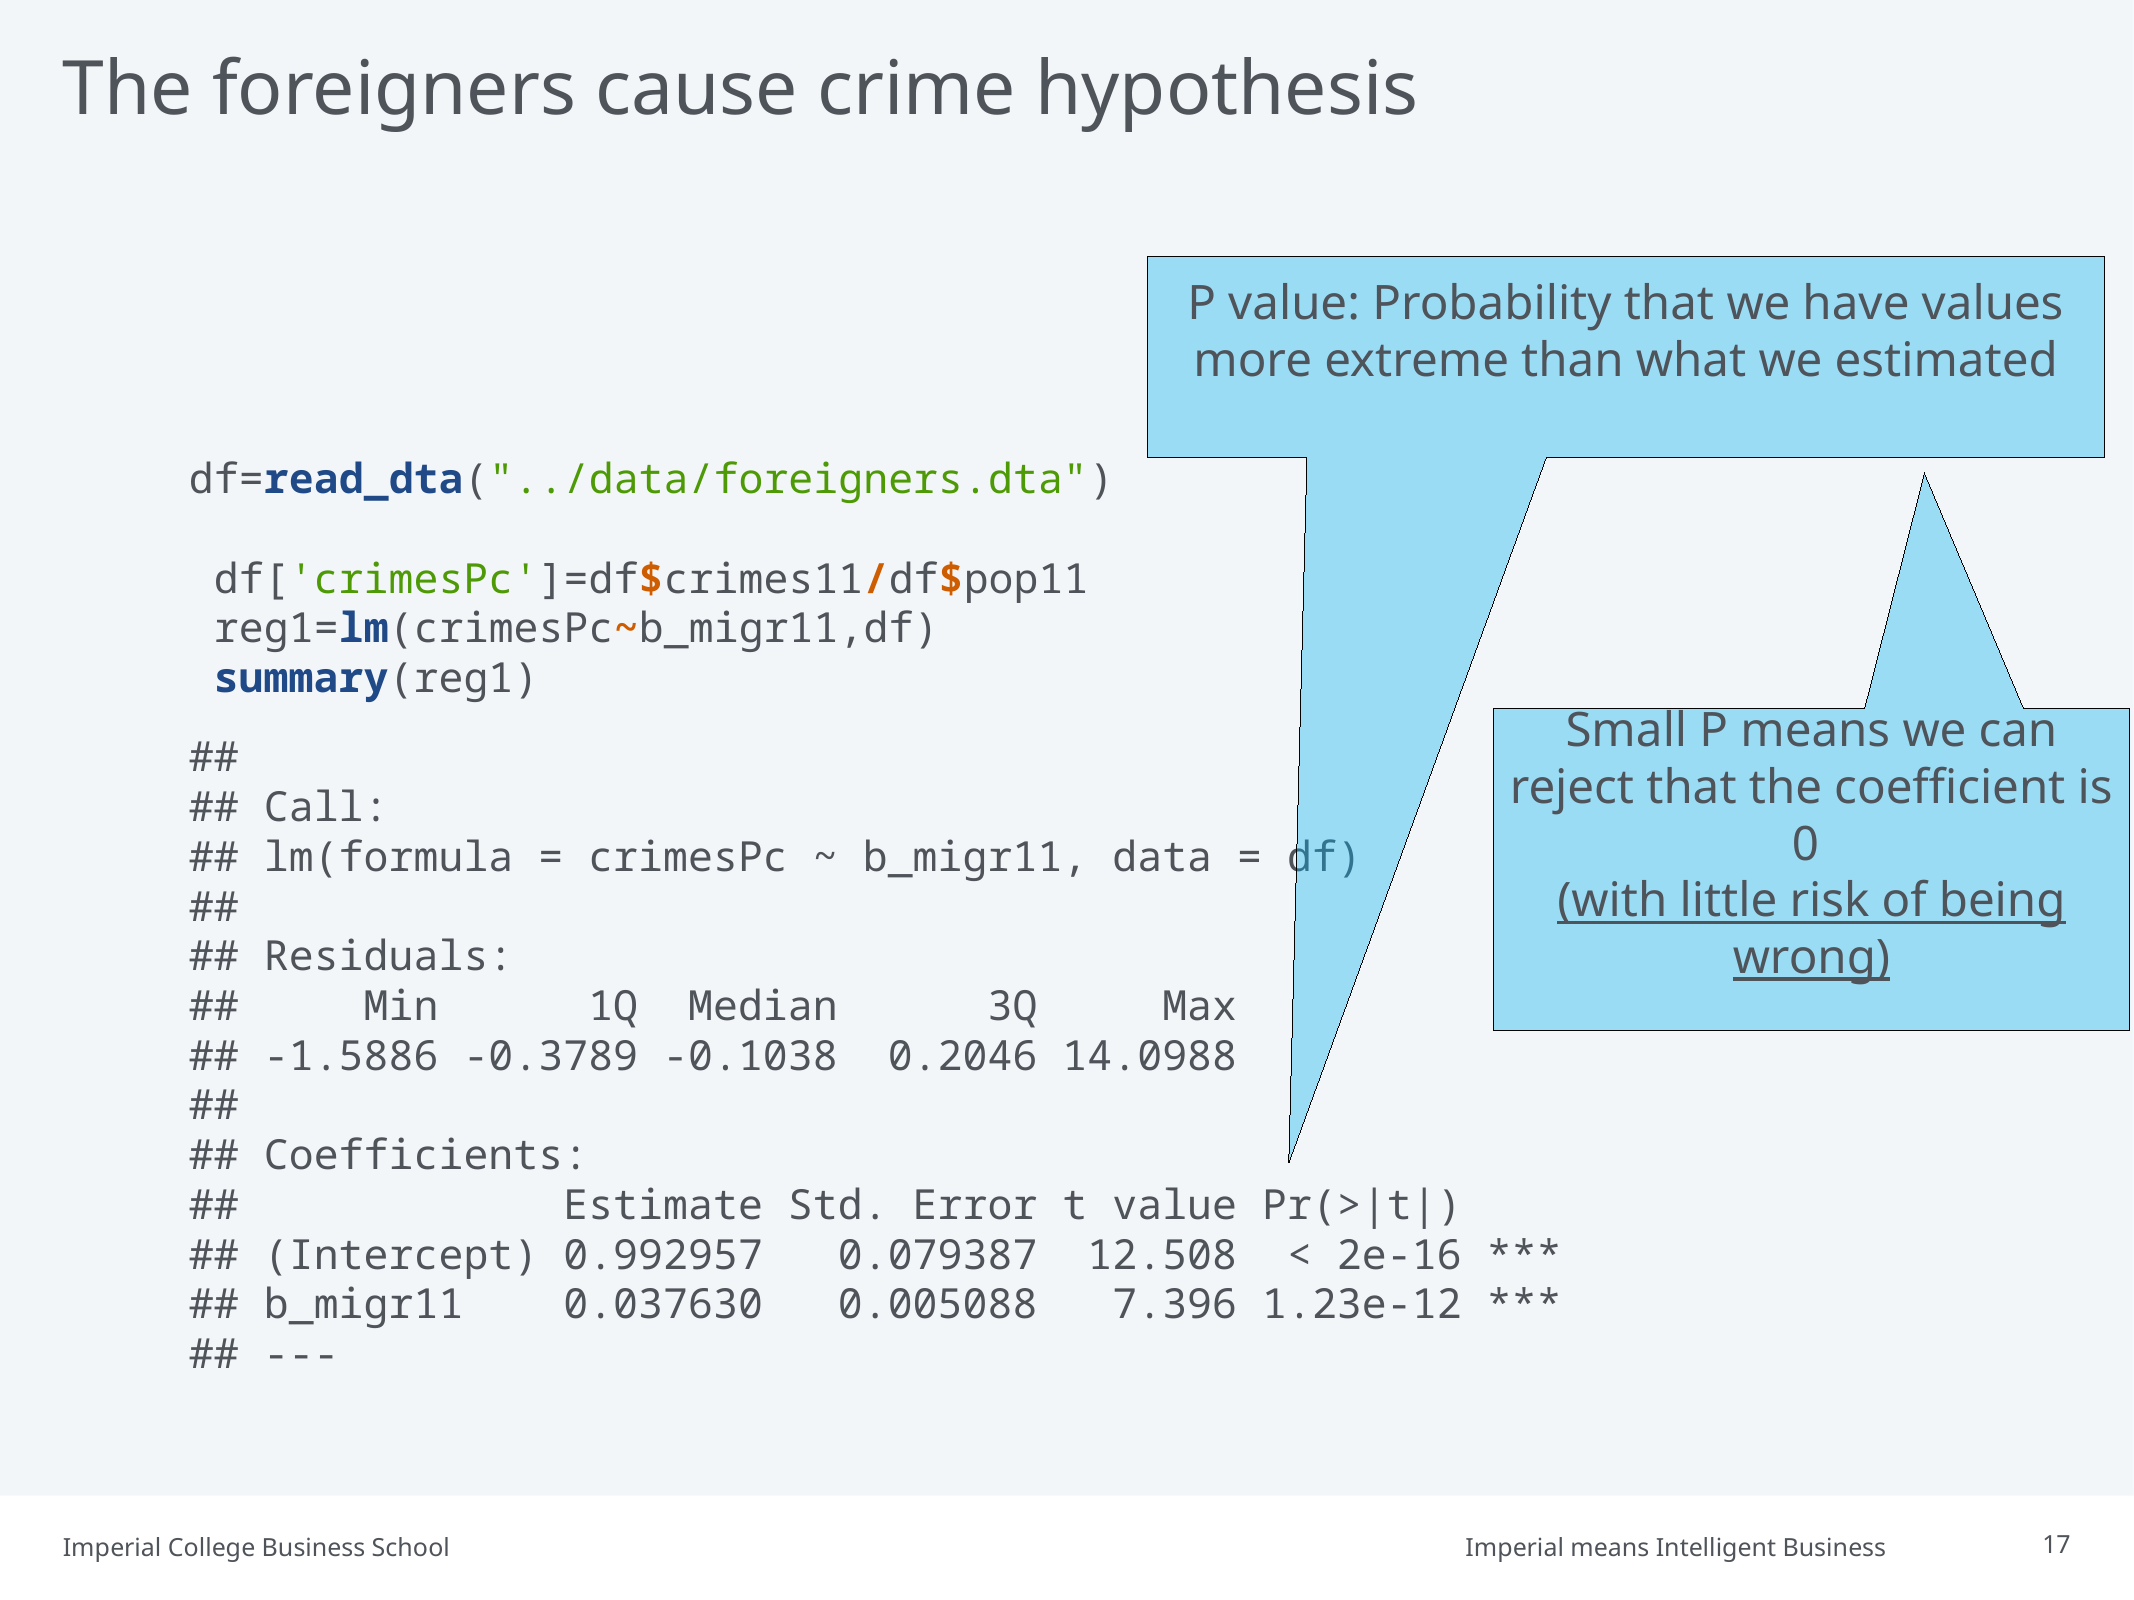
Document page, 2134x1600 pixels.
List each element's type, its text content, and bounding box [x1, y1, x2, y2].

text_box P value: Probability that we have values more extreme than what we estimated [1147, 256, 2105, 1163]
text_box df=read_dta("../data/foreigners.dta") df['crimesPc']=df$crimes11/df$pop11 reg1=lm(crimesPc~b_migr11,df) summary(reg1) ## ## Call: ## lm(formula = crimesPc ~ b_migr11, data = df) ## ## Residuals: ## Min 1Q Median 3Q Max ## -1.5886 -0.3789 -0.1038 0.2046 14.0988 ## ## Coefficients: ## Estimate Std. Error t value Pr(>|t|) ## (Intercept) 0.992957 0.079387 12.508 < 2e-16 *** ## b_migr11 0.037630 0.005088 7.396 1.23e-12 *** ## --- [174, 444, 1960, 1434]
title The foreigners cause crime hypothesis [62, 50, 2071, 195]
text_box Small P means we can reject that the coefficient is 0 (with little risk of being wrong) [1493, 472, 2130, 1031]
